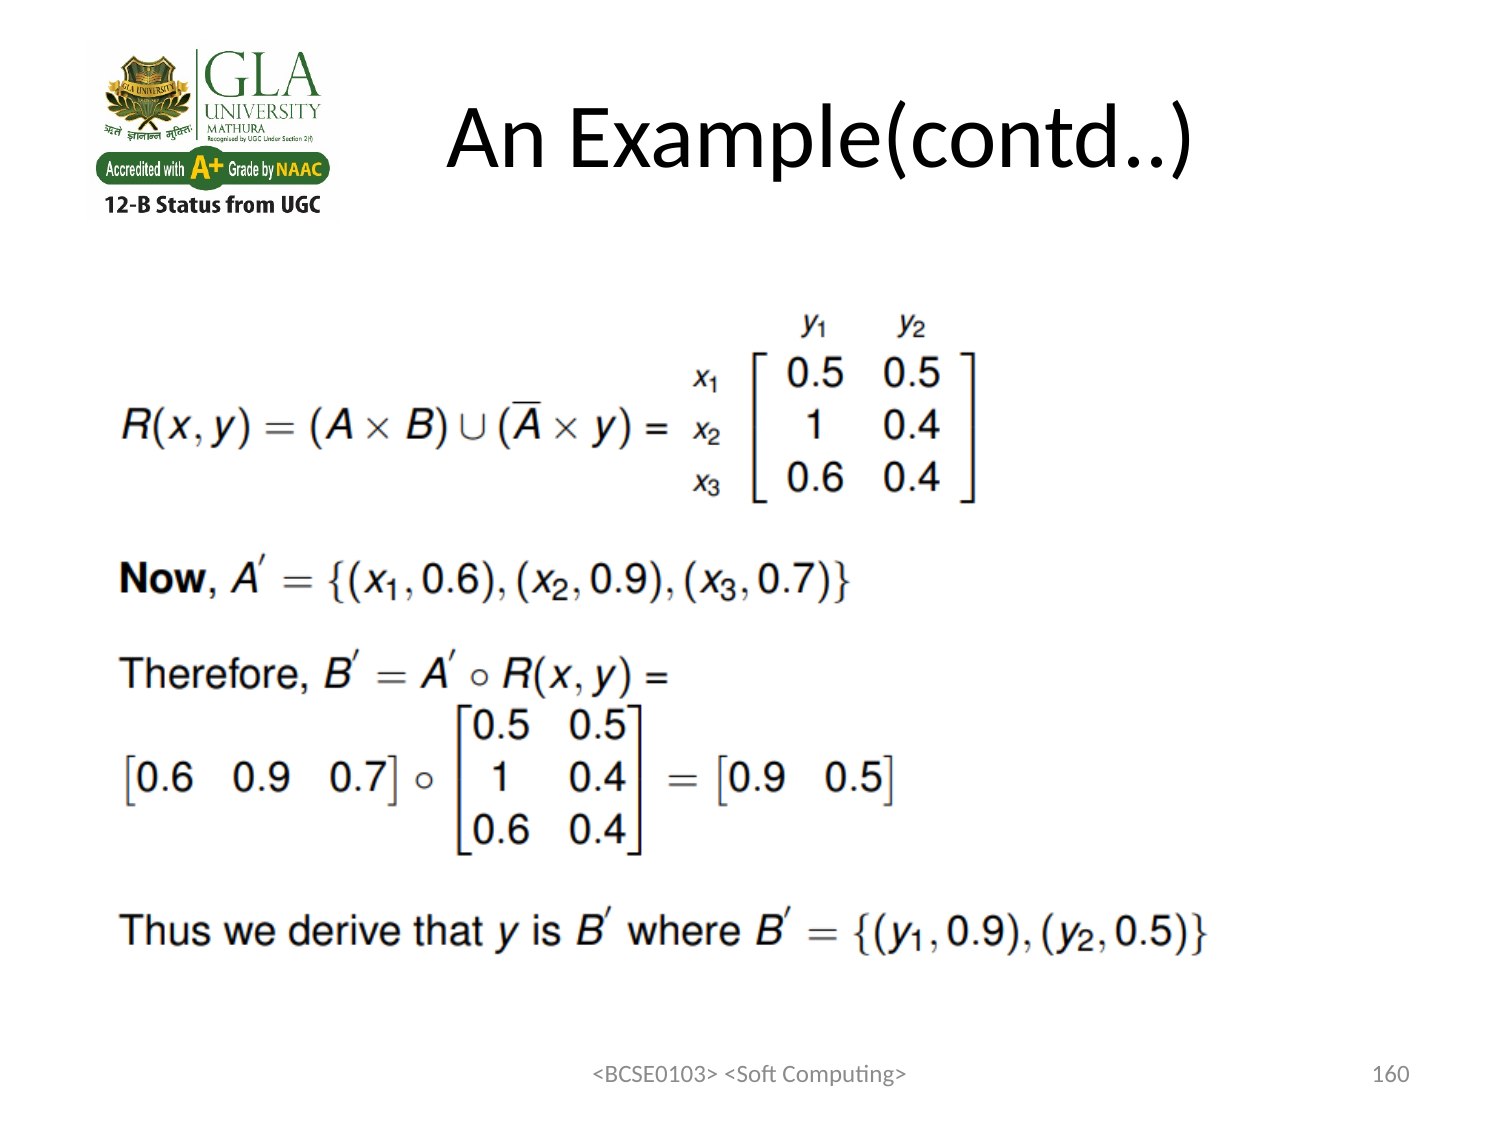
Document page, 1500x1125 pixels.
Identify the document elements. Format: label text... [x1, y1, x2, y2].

title An Example(contd..) [344, 45, 1425, 217]
slide_number 160 [1074, 1042, 1425, 1103]
picture [86, 39, 339, 222]
footer <BCSE0103> <Soft Computing> [512, 1042, 988, 1103]
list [91, 262, 1409, 1006]
